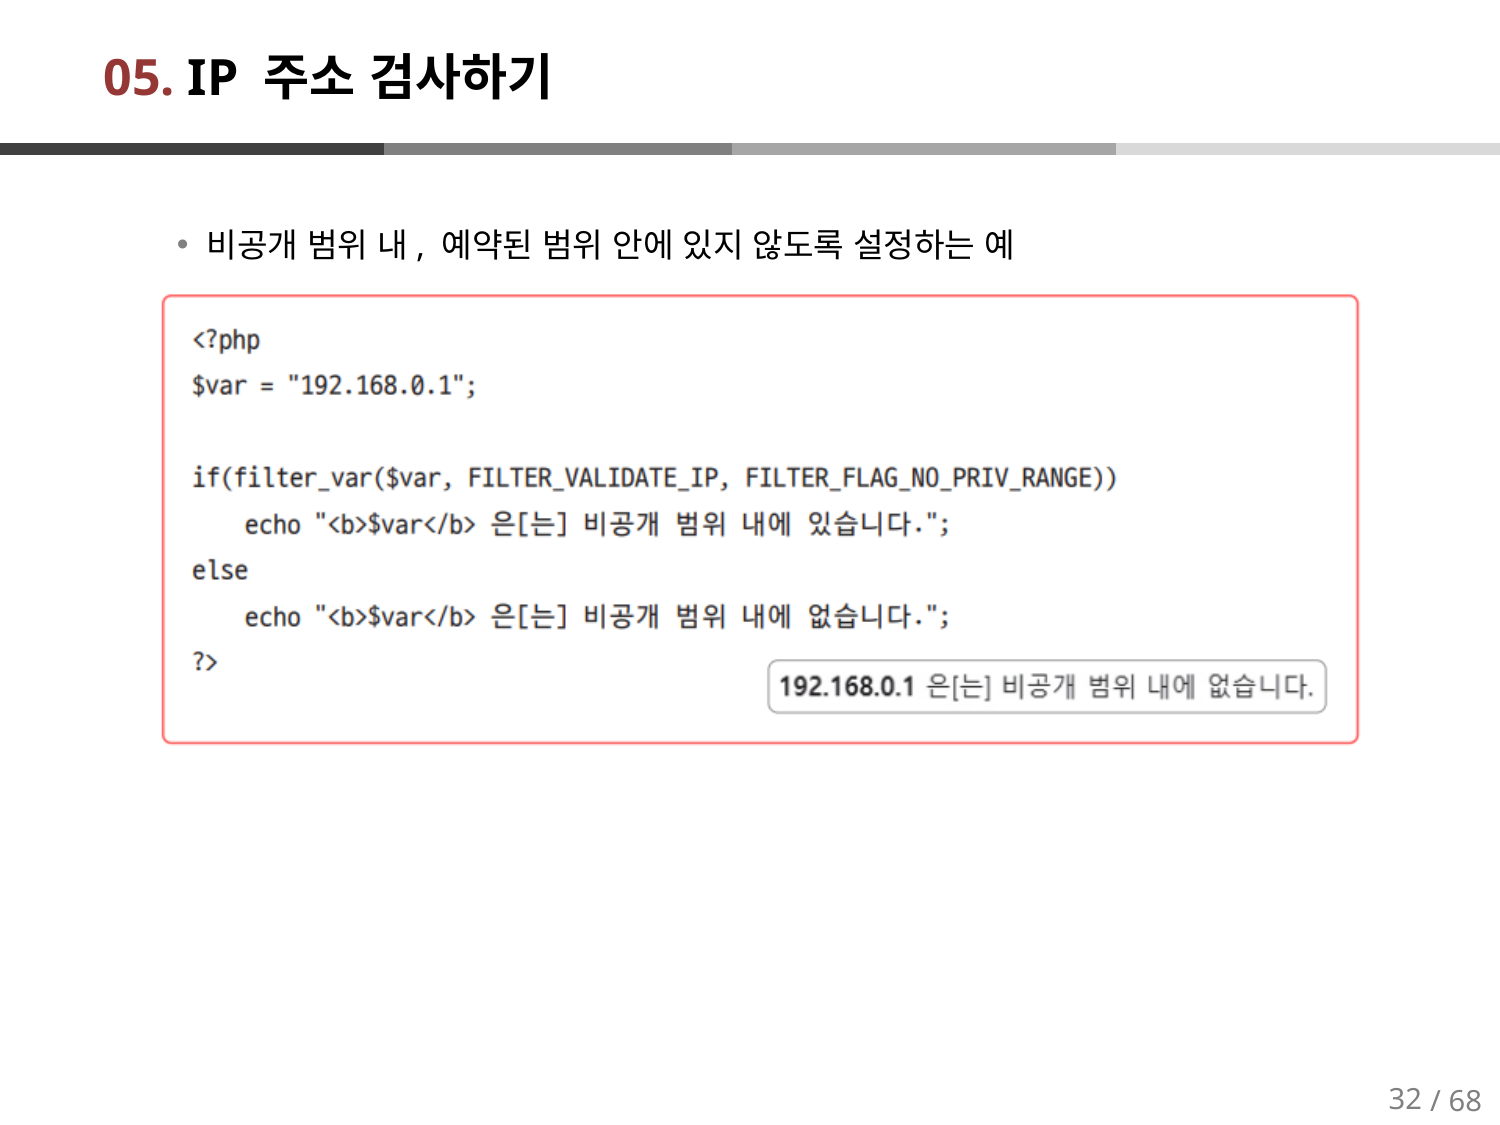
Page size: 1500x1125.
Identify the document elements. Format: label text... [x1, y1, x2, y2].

picture [159, 290, 1365, 752]
list 비공개 범위 내, 예약된 범위 안에 있지 않도록 설정하는 예 [88, 196, 1436, 1083]
title 05. IP 주소 검사하기 [88, 30, 1211, 121]
